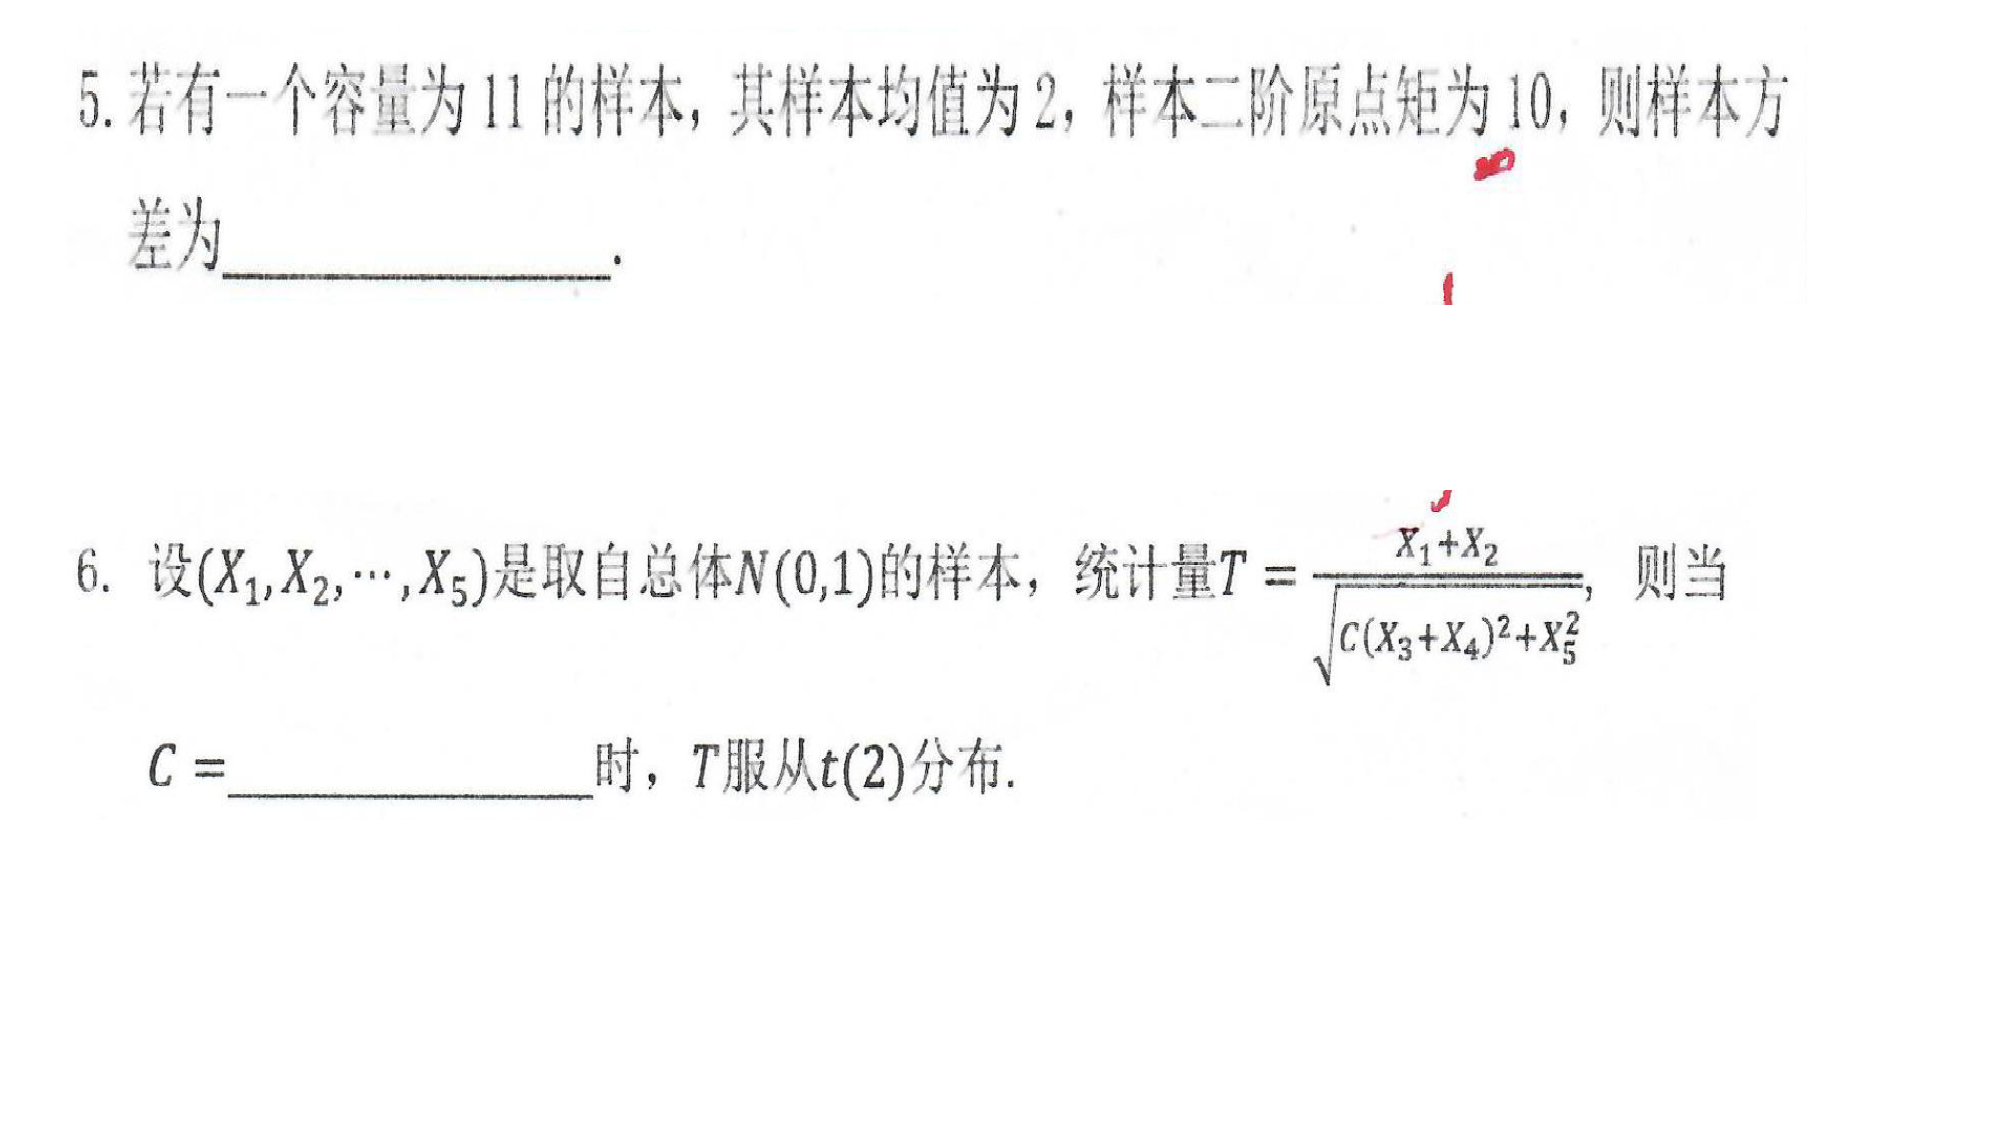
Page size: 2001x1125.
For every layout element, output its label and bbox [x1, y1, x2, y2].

picture [65, 490, 1757, 820]
picture [65, 26, 1807, 306]
